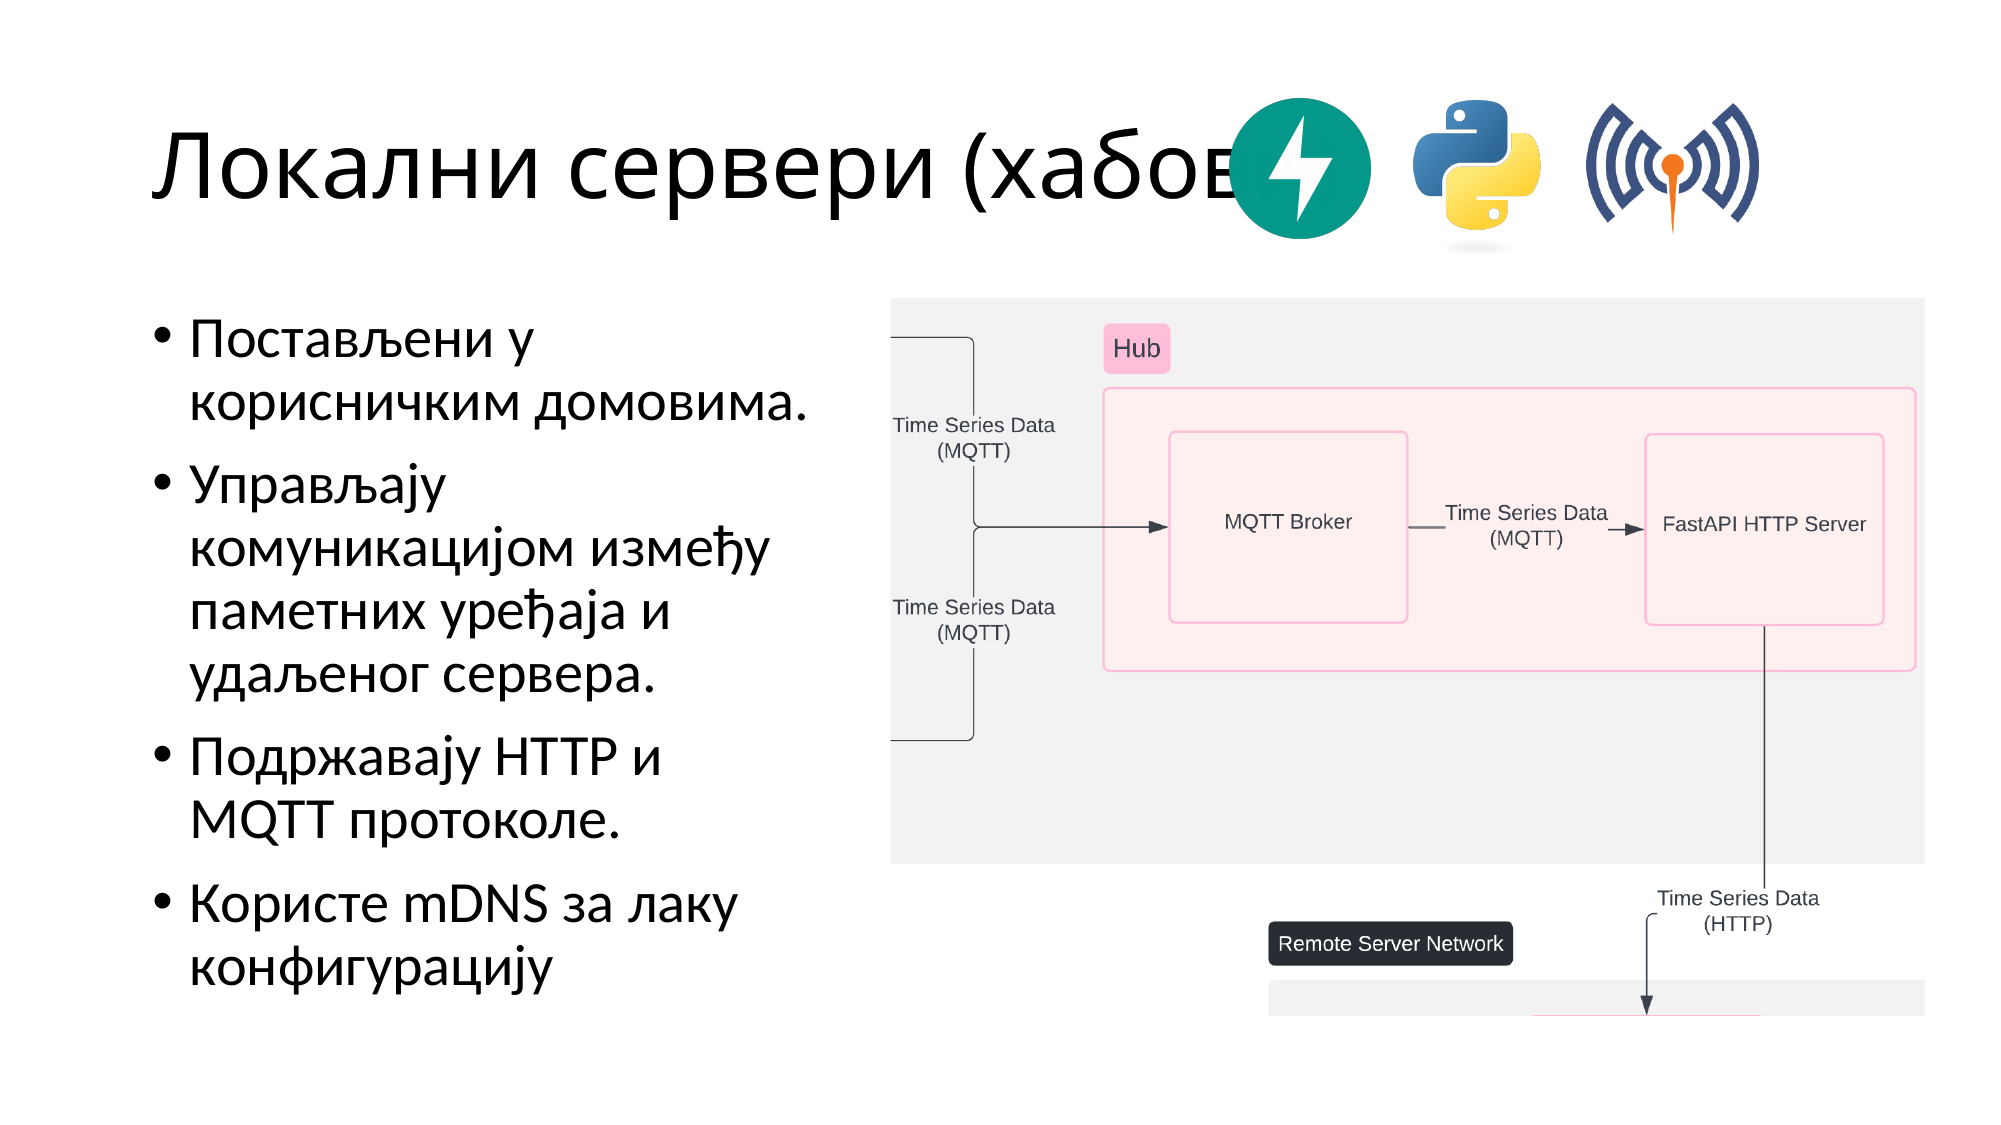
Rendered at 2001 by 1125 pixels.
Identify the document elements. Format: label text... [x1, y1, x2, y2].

picture [1229, 98, 1371, 240]
picture [1586, 82, 1759, 256]
title Локални сервери (хабови) [137, 59, 1863, 278]
list Постављени у корисничким домовима. Управљају комуникацијом између паметних уређаја и удаљеног сервера. Подржавају HTTP и MQTT протоколе. Користе mDNS за лаку конфигурацију [137, 299, 829, 1014]
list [890, 298, 1925, 1016]
picture [1413, 100, 1554, 256]
